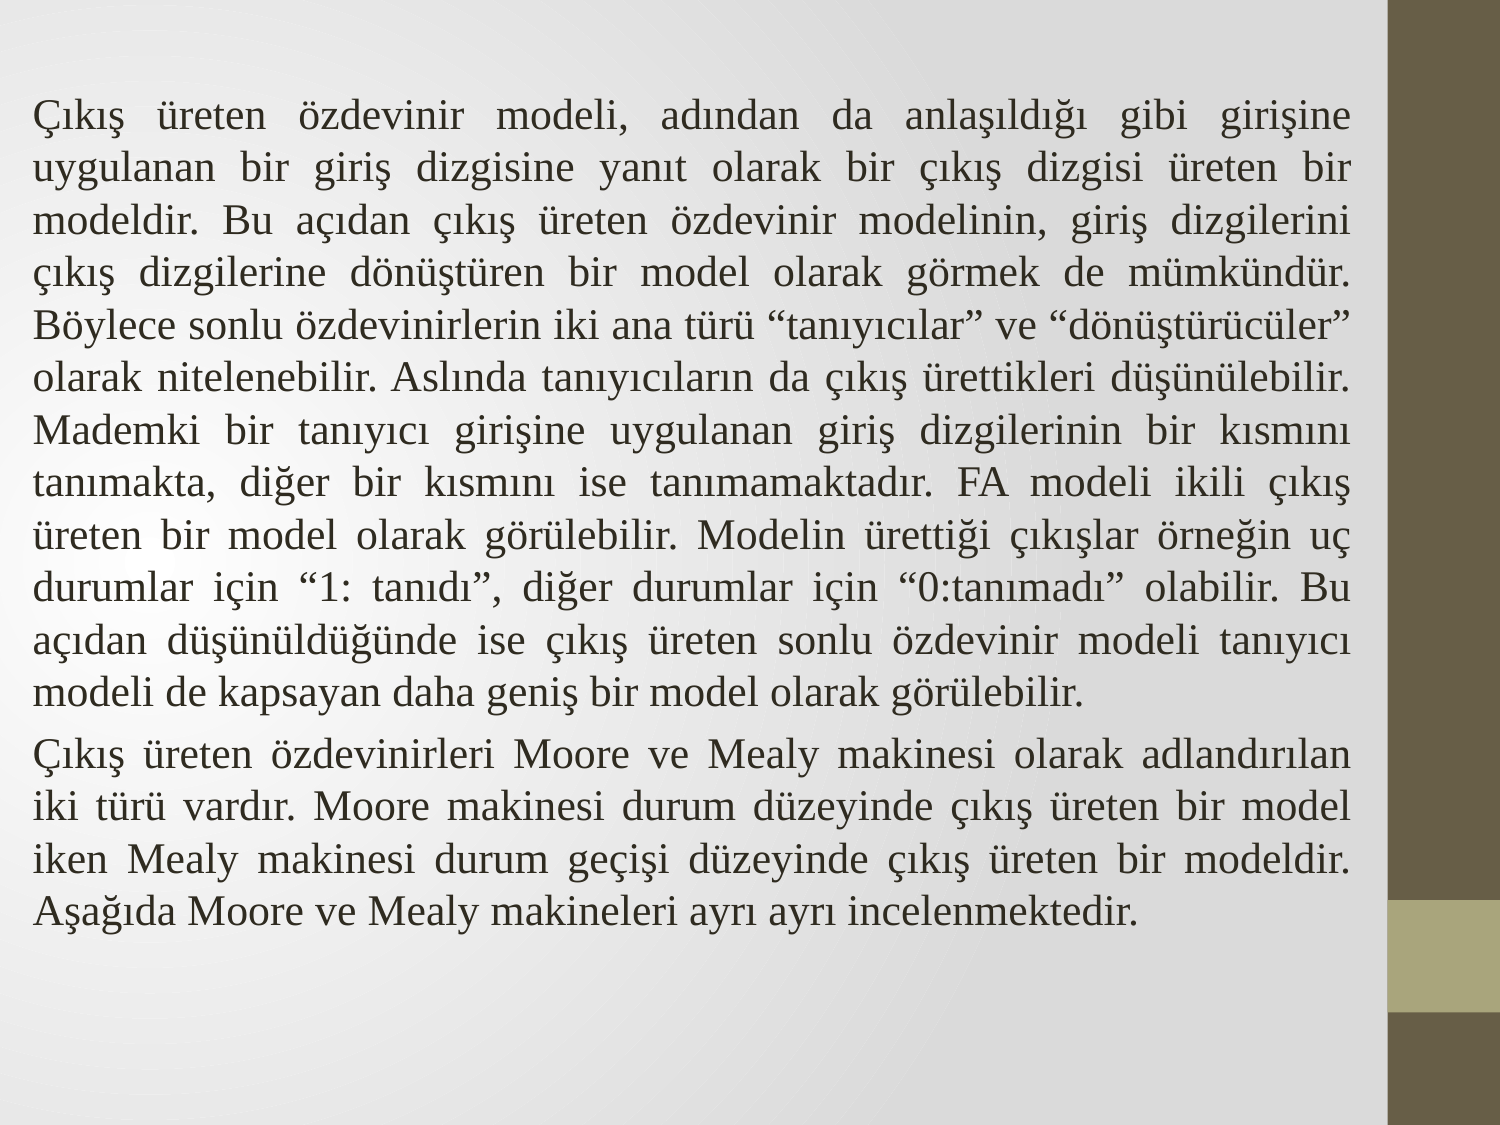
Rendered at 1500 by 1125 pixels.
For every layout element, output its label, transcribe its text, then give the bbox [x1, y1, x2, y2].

list Çıkış üreten özdevinir modeli, adından da anlaşıldığı gibi girişine uygulanan bir giriş dizgisine yanıt olarak bir çıkış dizgisi üreten bir modeldir. Bu açıdan çıkış üreten özdevinir modelinin, giriş dizgilerini çıkış dizgilerine dönüştüren bir model olarak görmek de mümkündür. Böylece sonlu özdevinirlerin iki ana türü “tanıyıcılar” ve “dönüştürücüler” olarak nitelenebilir. Aslında tanıyıcıların da çıkış ürettikleri düşünülebilir. Mademki bir tanıyıcı girişine uygulanan giriş dizgilerinin bir kısmını tanımakta, diğer bir kısmını ise tanımamaktadır. FA modeli ikili çıkış üreten bir model olarak görülebilir. Modelin ürettiği çıkışlar örneğin uç durumlar için “1: tanıdı”, diğer durumlar için “0:tanımadı” olabilir. Bu açıdan düşünüldüğünde ise çıkış üreten sonlu özdevinir modeli tanıyıcı modeli de kapsayan daha geniş bir model olarak görülebilir. Çıkış üreten özdevinirleri Moore ve Mealy makinesi olarak adlandırılan iki türü vardır. Moore makinesi durum düzeyinde çıkış üreten bir model iken Mealy makinesi durum geçişi düzeyinde çıkış üreten bir modeldir. Aşağıda Moore ve Mealy makineleri ayrı ayrı incelenmektedir. [17, 78, 1368, 1005]
